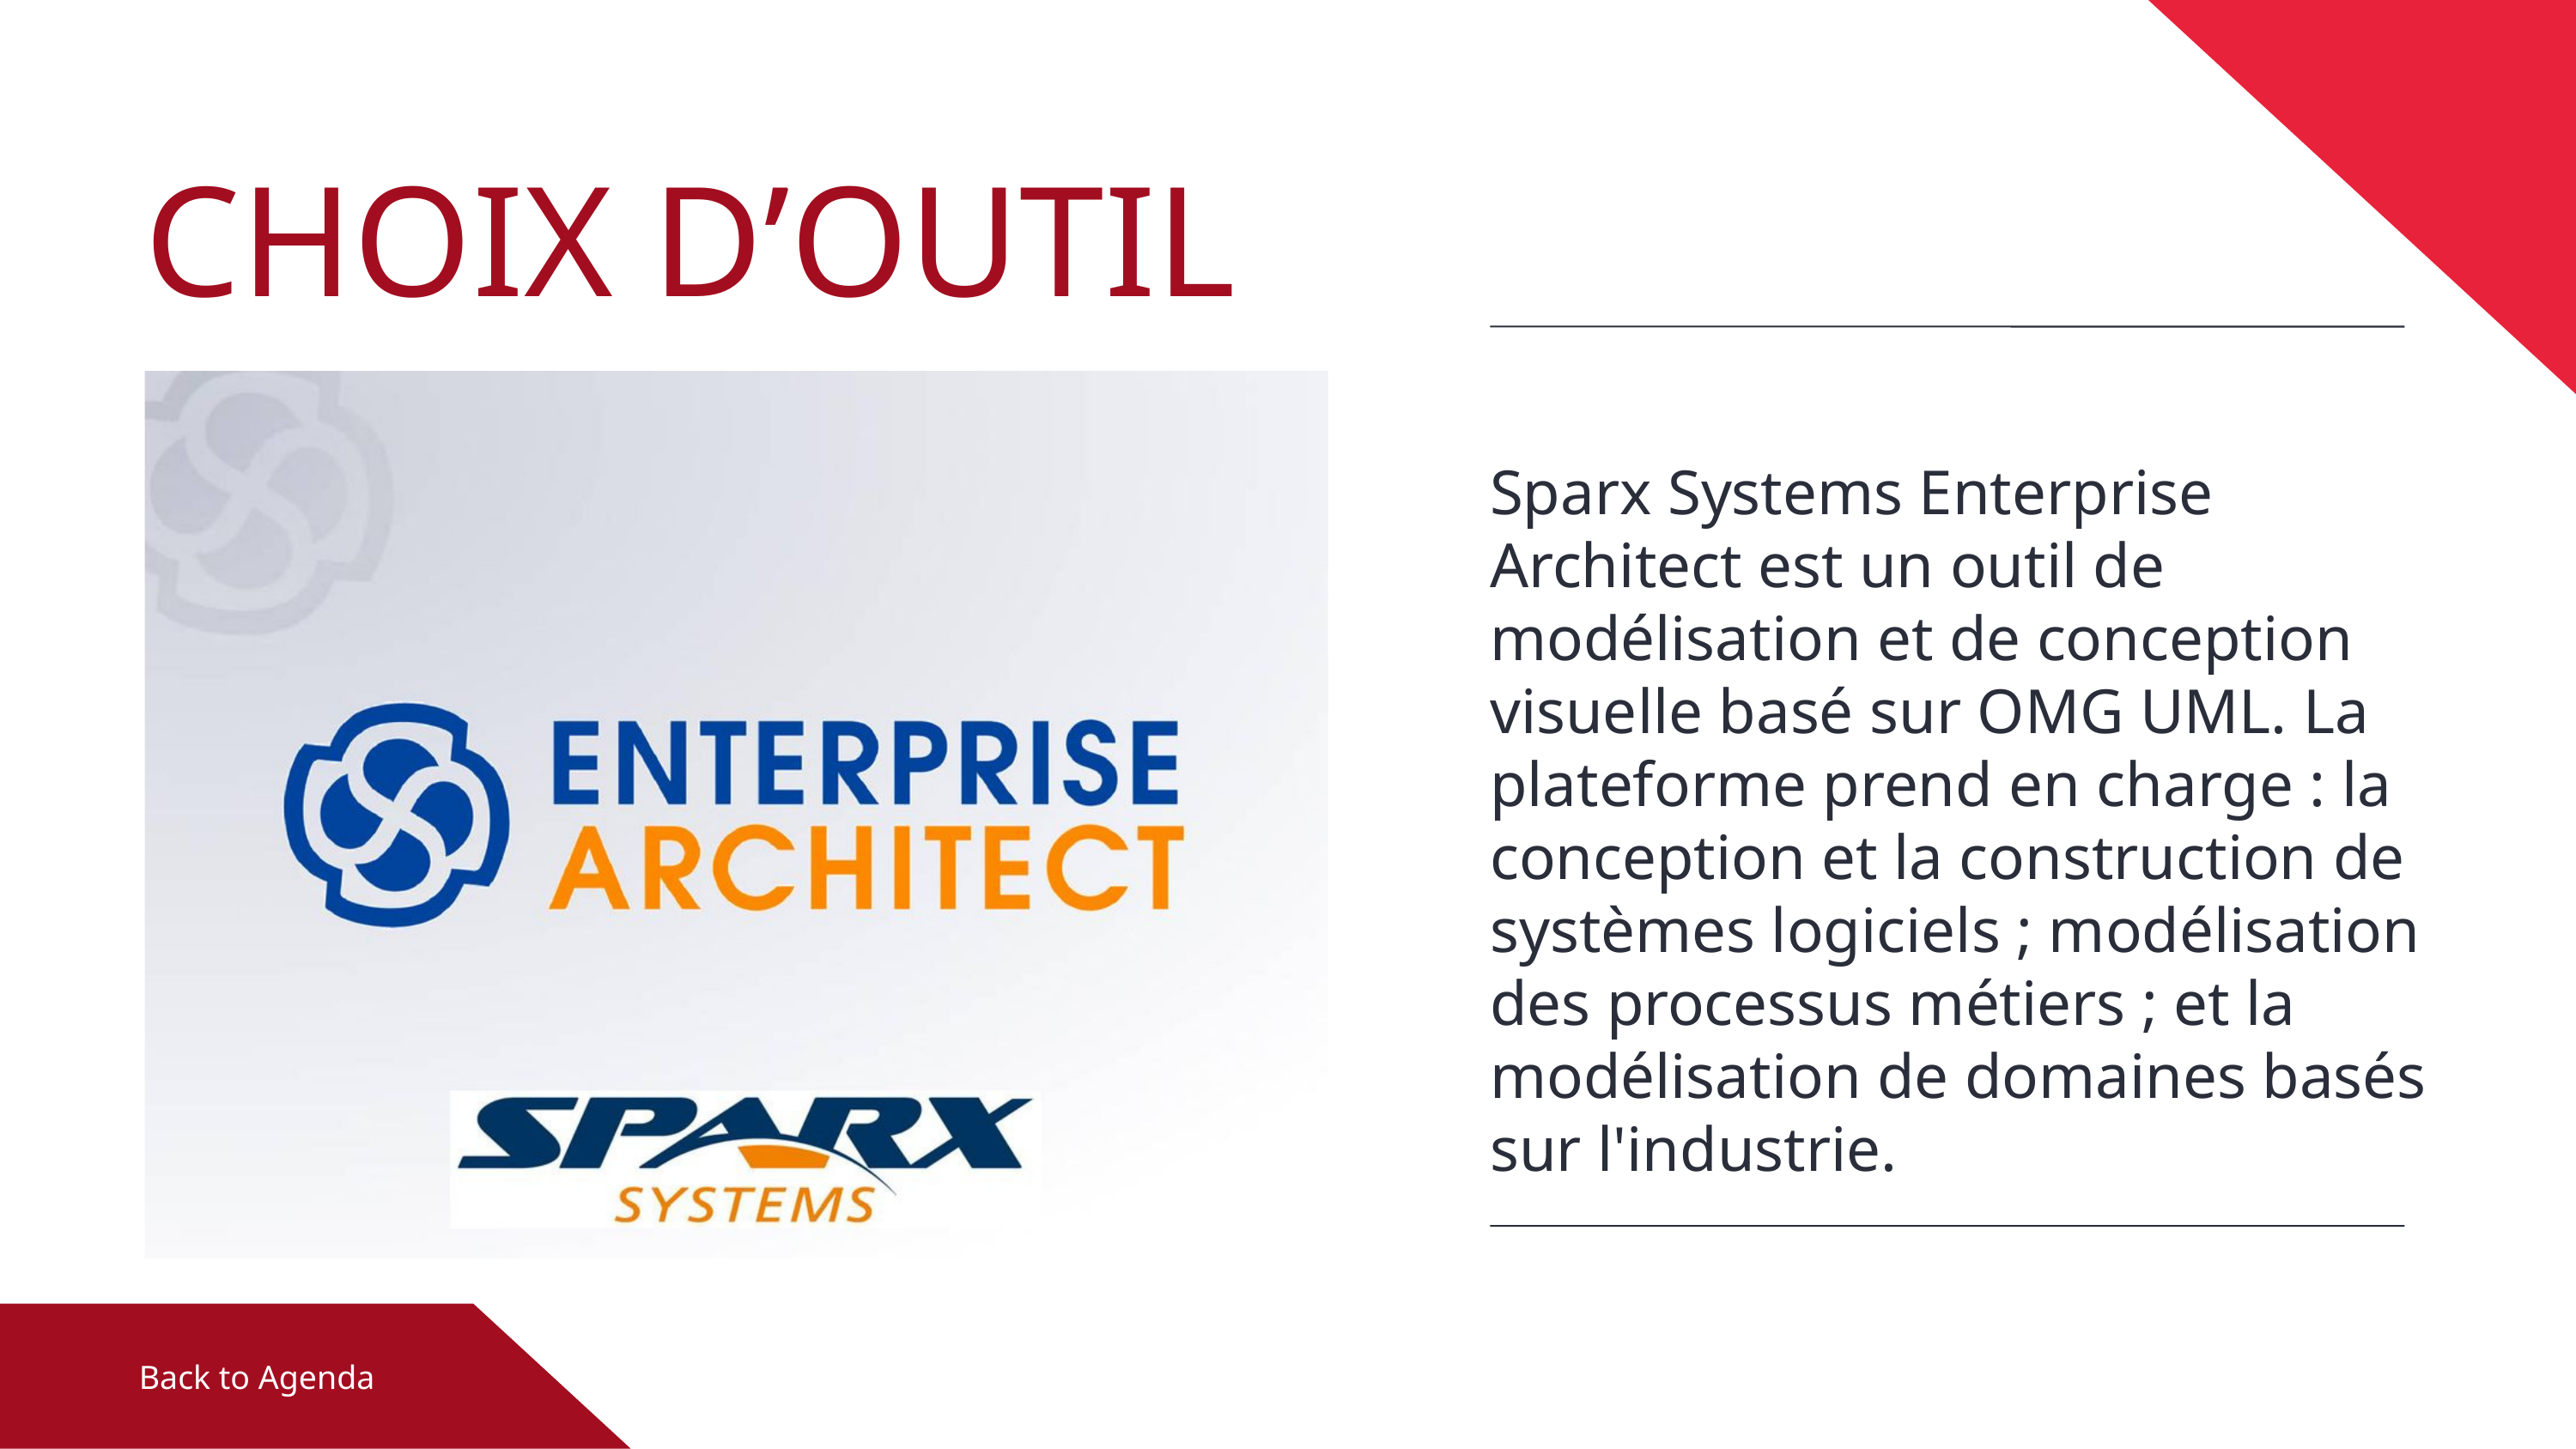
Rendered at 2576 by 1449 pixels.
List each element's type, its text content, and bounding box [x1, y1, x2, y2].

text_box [1489, 325, 2432, 1228]
text_box CHOIX D’OUTIL [144, 144, 1556, 328]
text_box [0, 1303, 631, 1449]
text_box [2034, 0, 2576, 395]
text_box [144, 371, 1328, 1258]
